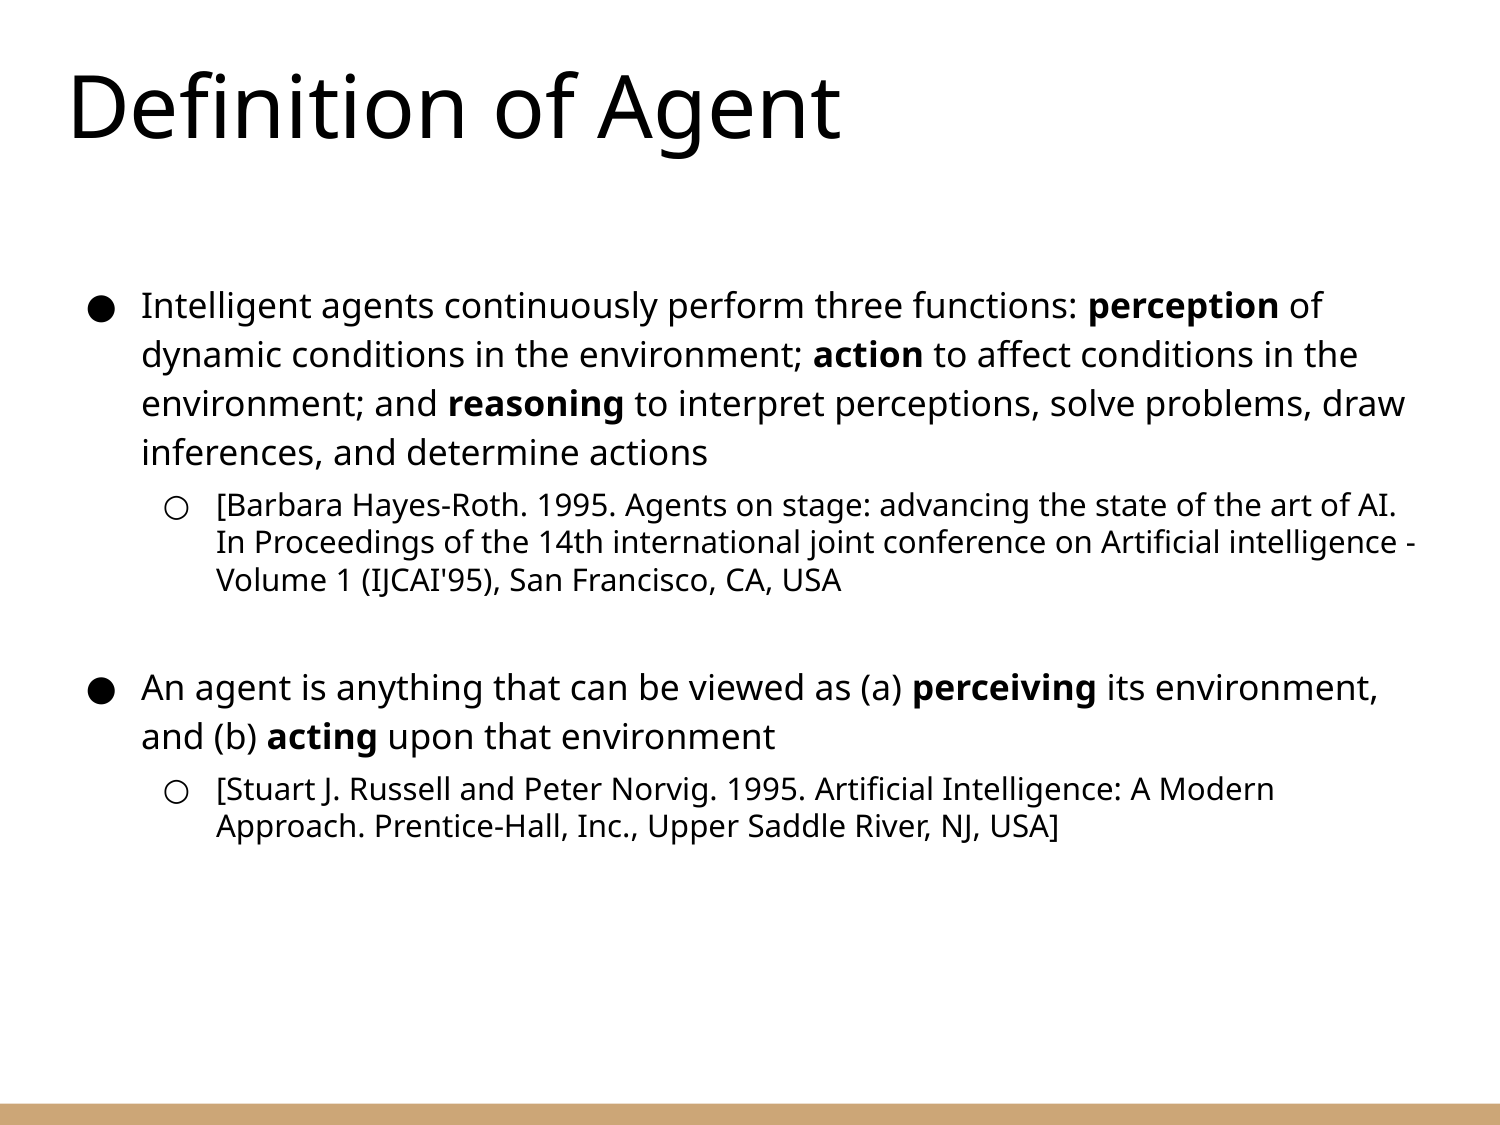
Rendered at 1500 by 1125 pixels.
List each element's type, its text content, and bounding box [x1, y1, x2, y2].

list Intelligent agents continuously perform three functions: perception of dynamic conditions in the environment; action to affect conditions in the environment; and reasoning to interpret perceptions, solve problems, draw inferences, and determine actions [Barbara Hayes-Roth. 1995. Agents on stage: advancing the state of the art of AI. In Proceedings of the 14th international joint conference on Artificial intelligence - Volume 1 (IJCAI'95), San Francisco, CA, USA An agent is anything that can be viewed as (a) perceiving its environment, and (b) acting upon that environment [Stuart J. Russell and Peter Norvig. 1995. Artificial Intelligence: A Modern Approach. Prentice-Hall, Inc., Upper Saddle River, NJ, USA] [51, 261, 1449, 864]
title Definition of Agent [51, 69, 1449, 172]
